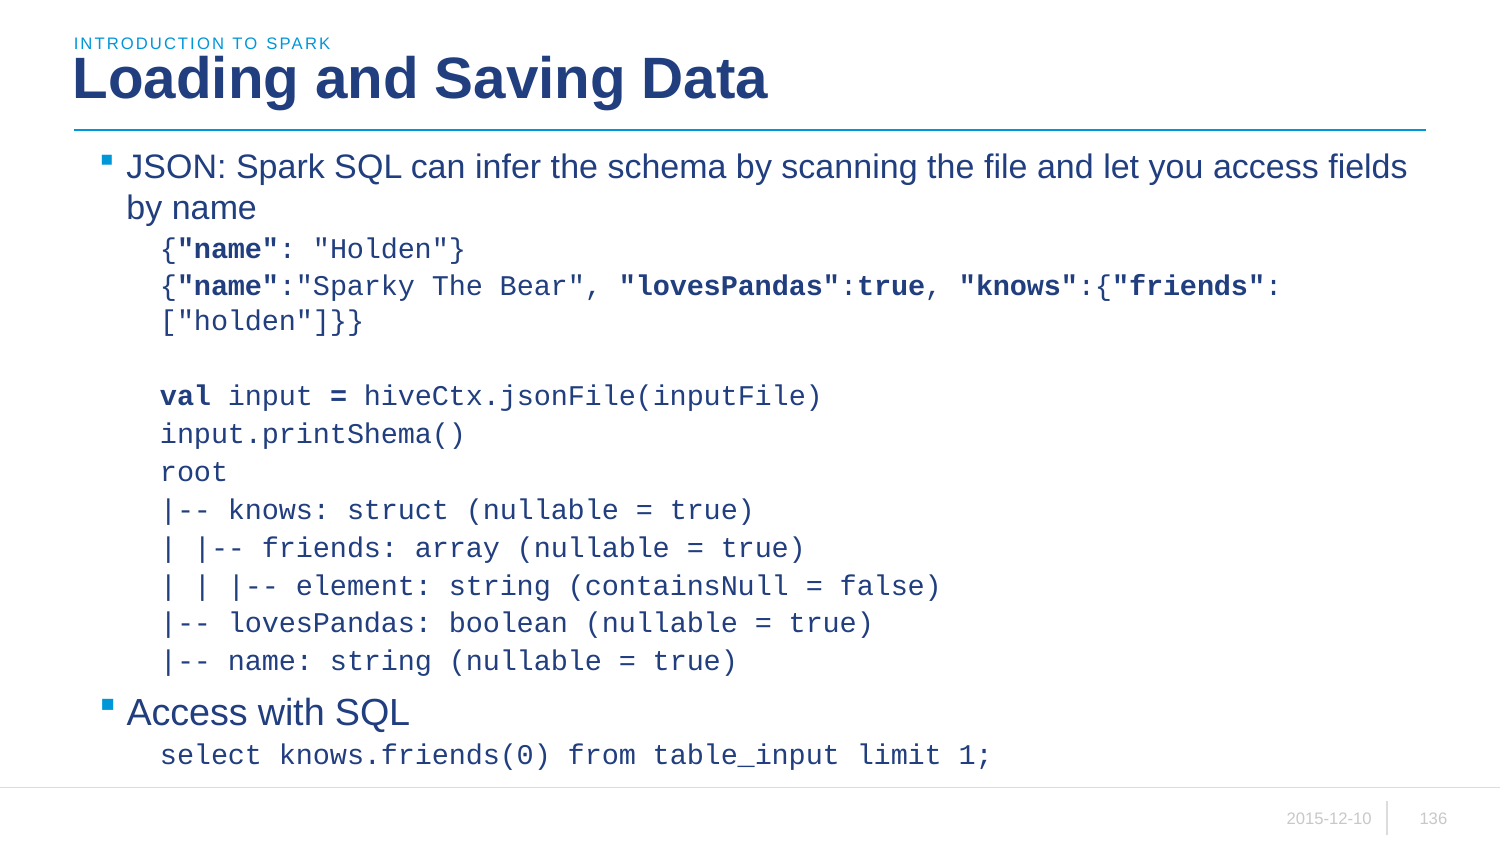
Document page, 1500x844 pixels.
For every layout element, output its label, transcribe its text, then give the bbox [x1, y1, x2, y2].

list introduction to sparK [73, 32, 1172, 53]
title Loading and Saving Data [72, 75, 1171, 112]
list JSON: Spark SQL can infer the schema by scanning the file and let you access fields by name {"name": "Holden"} {"name":"Sparky The Bear", "lovesPandas":true, "knows":{"friends": ["holden"]}} val input = hiveCtx.jsonFile(inputFile) input.printShema() root |-- knows: struct (nullable = true) | |-- friends: array (nullable = true) | | |-- element: string (containsNull = false) |-- lovesPandas: boolean (nullable = true) |-- name: string (nullable = true) Access with SQL select knows.friends(0) from table_input limit 1; [99, 144, 1452, 772]
